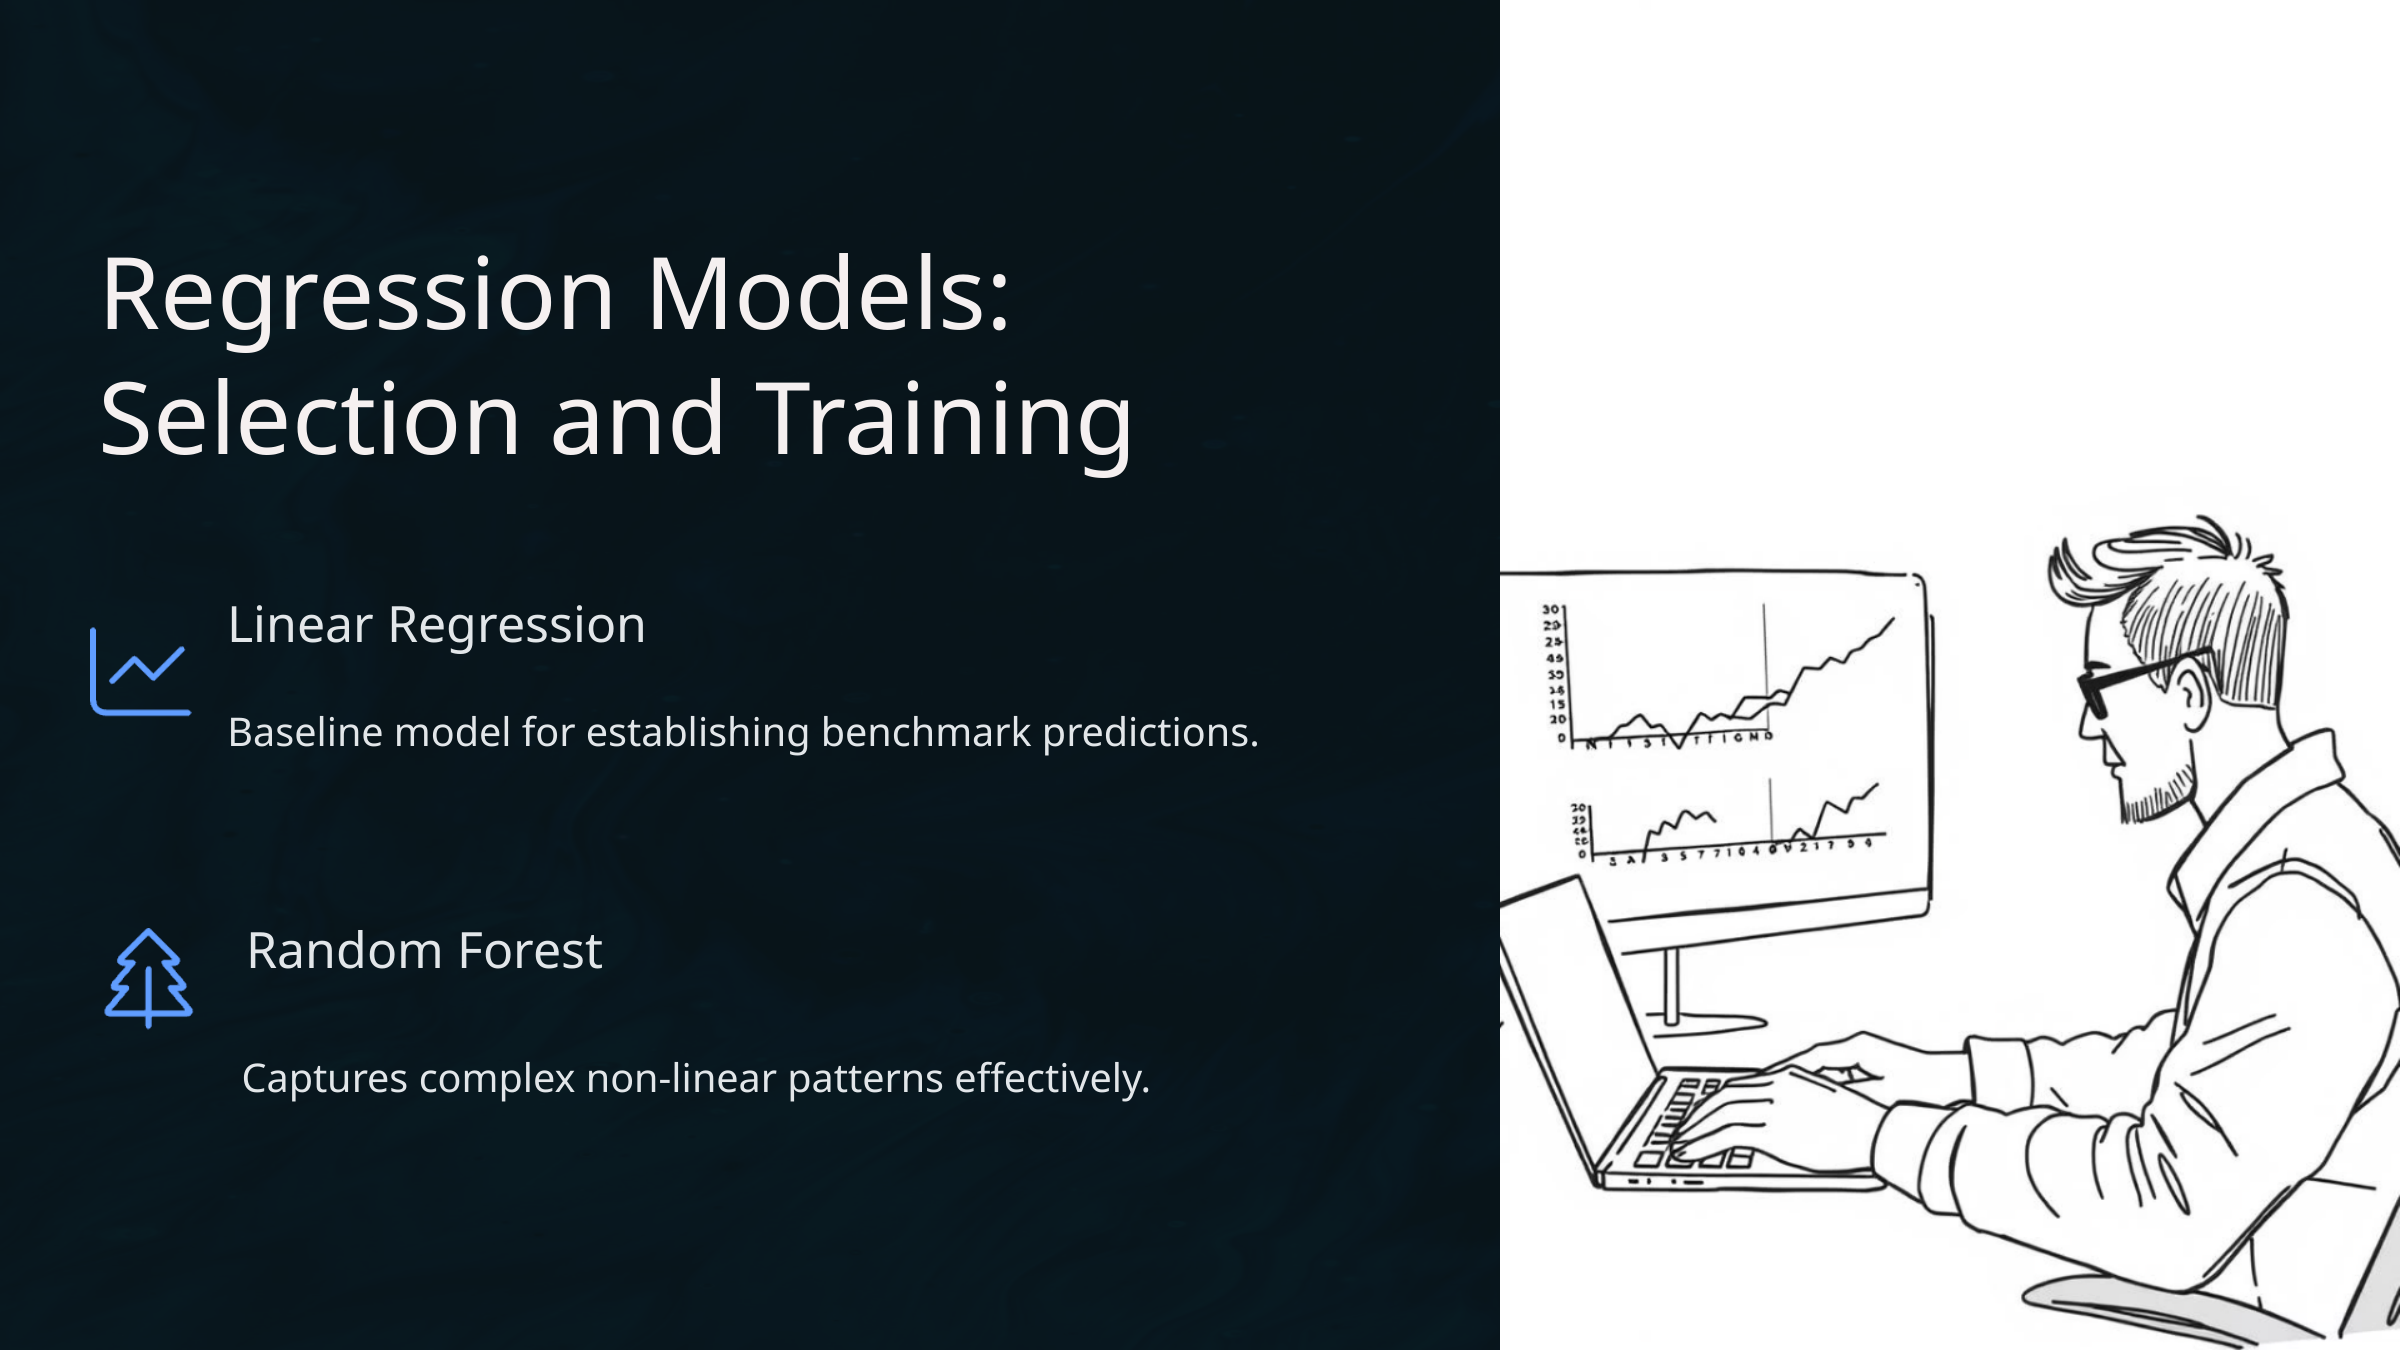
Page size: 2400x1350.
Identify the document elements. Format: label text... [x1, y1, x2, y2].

picture [90, 621, 192, 723]
text_box Regression Models: Selection and Training [98, 224, 1317, 477]
text_box Captures complex non-linear patterns effectively. [241, 1037, 1319, 1102]
picture [1499, 0, 2400, 1350]
text_box Baseline model for establishing benchmark predictions. [227, 690, 1305, 820]
text_box Random Forest [246, 916, 750, 979]
picture [98, 928, 200, 1030]
text_box Linear Regression [227, 590, 731, 654]
